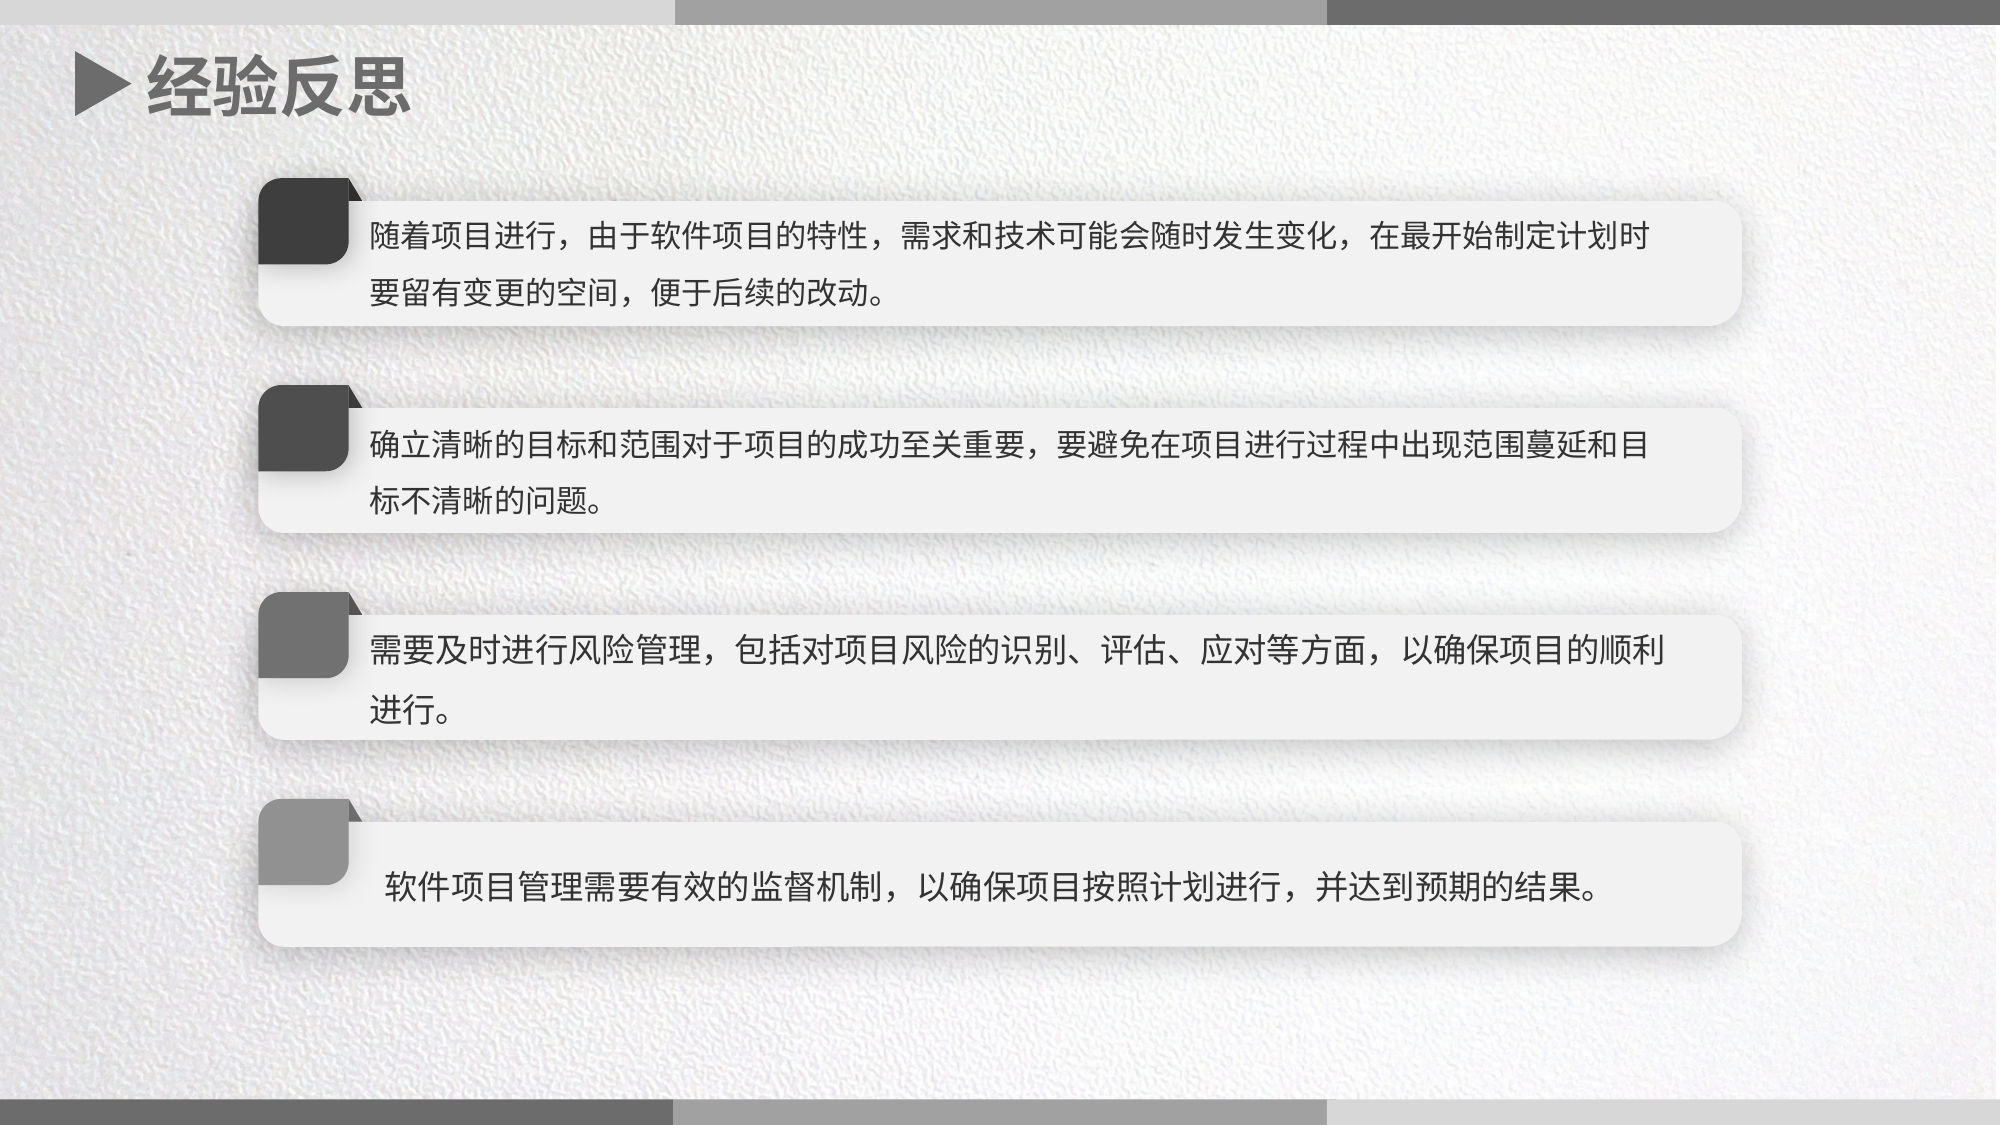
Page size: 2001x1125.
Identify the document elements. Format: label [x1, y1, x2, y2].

picture [0, 0, 1996, 1125]
text_box [1996, 0, 2000, 26]
text_box [1996, 1098, 2000, 1125]
